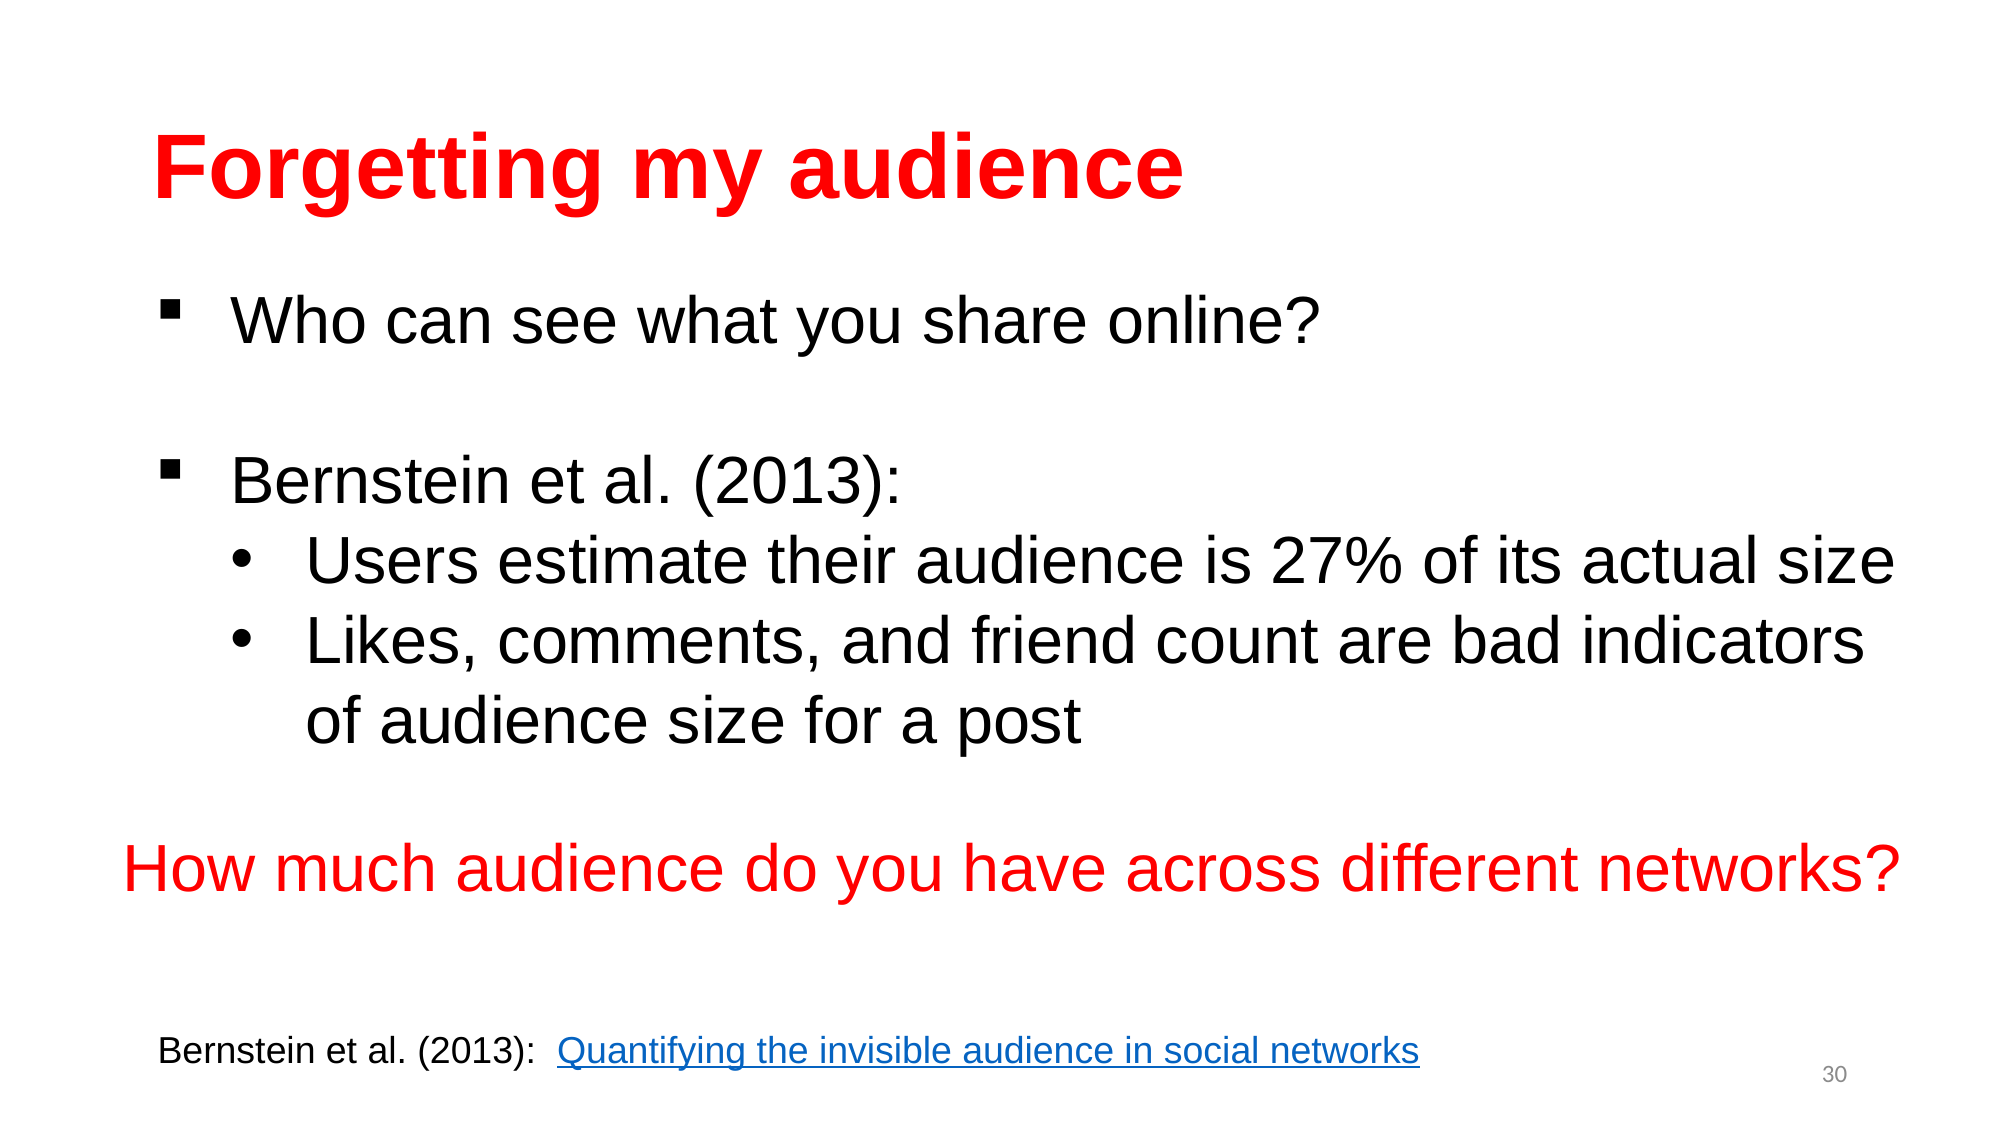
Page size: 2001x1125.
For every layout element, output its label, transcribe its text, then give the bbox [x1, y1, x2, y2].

text_box Who can see what you share online? Bernstein et al. (2013): Users estimate their audience is 27% of its actual size Likes, comments, and friend count are bad indicators of audience size for a post [140, 270, 1914, 765]
title Forgetting my audience [137, 59, 1863, 278]
slide_number 30 [1412, 1042, 1863, 1103]
text_box Bernstein et al. (2013): Quantifying the invisible audience in social networks [142, 1018, 1435, 1079]
text_box How much audience do you have across different networks? [107, 817, 1947, 913]
